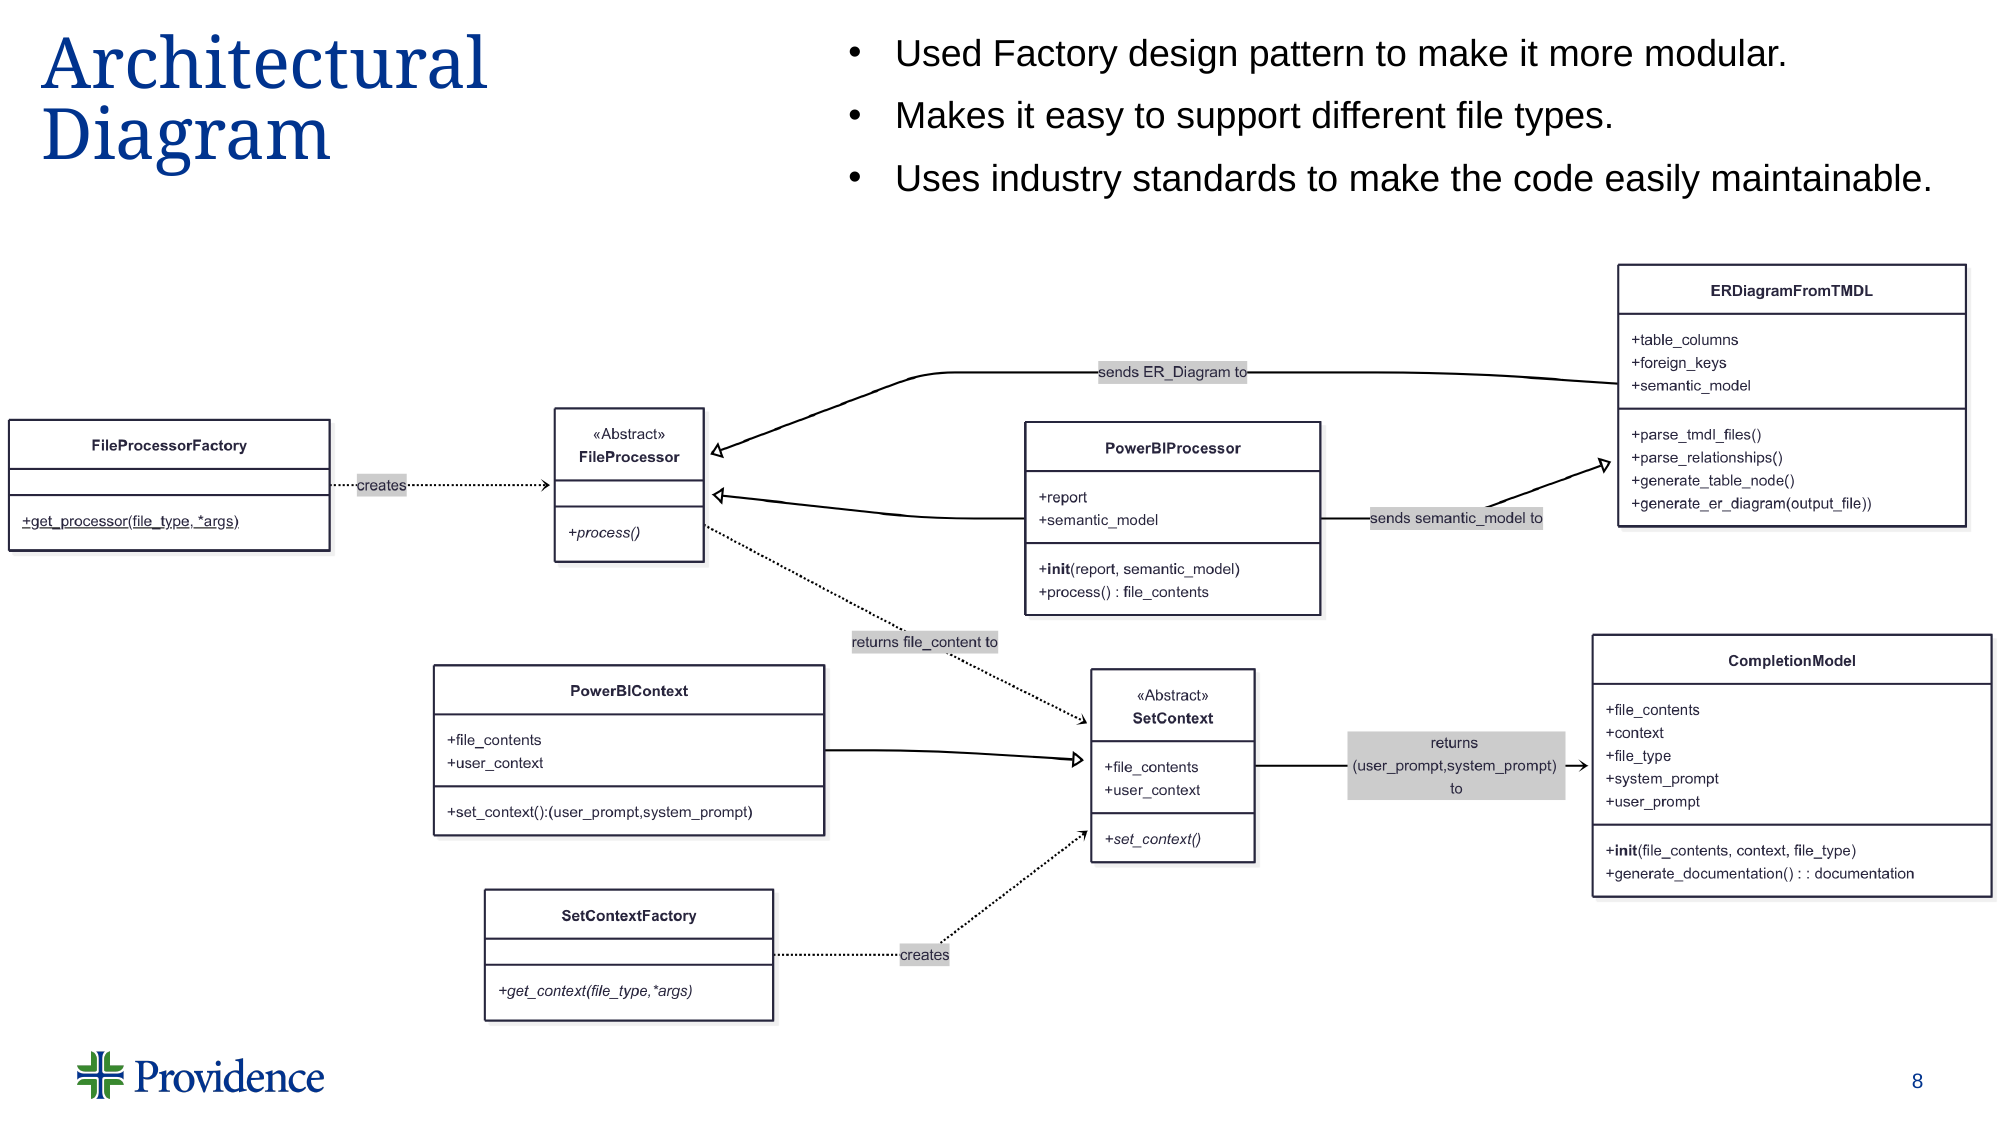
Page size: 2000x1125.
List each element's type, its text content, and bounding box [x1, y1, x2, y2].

text_box Used Factory design pattern to make it more modular. Makes it easy to support different file types. Uses industry standards to make the code easily maintainable. [848, 30, 2000, 256]
slide_number 8 [1842, 1055, 1924, 1094]
picture [0, 256, 2000, 1030]
picture [77, 1051, 324, 1099]
text_box Architectural Diagram [41, 30, 848, 174]
